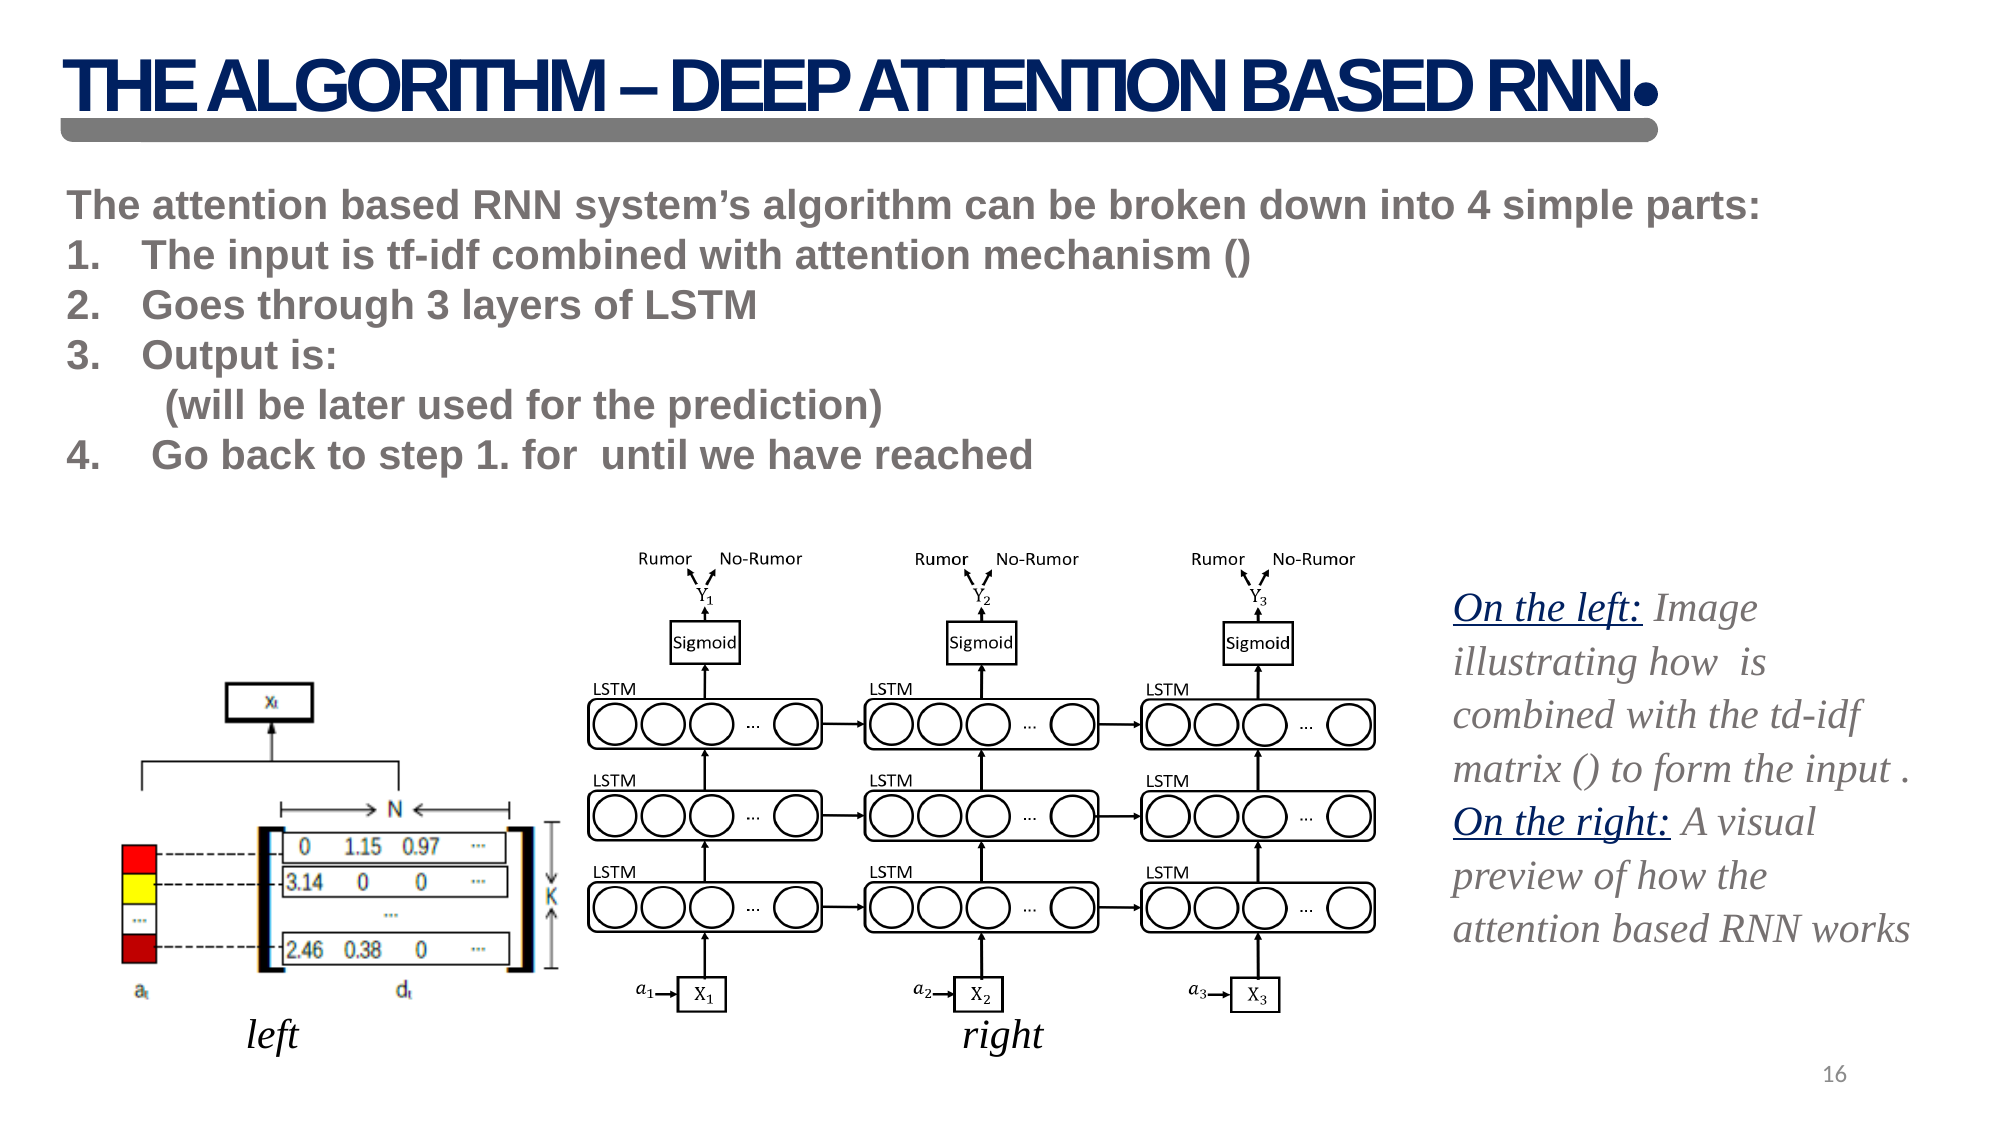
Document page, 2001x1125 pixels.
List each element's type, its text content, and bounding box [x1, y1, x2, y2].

text_box THE ALGORITHM – DEEP ATTENTION BASED RNN [47, 0, 2000, 197]
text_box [60, 118, 1649, 143]
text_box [1634, 82, 1659, 142]
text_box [80, 541, 1938, 1062]
slide_number 16 [1412, 1062, 1863, 1103]
